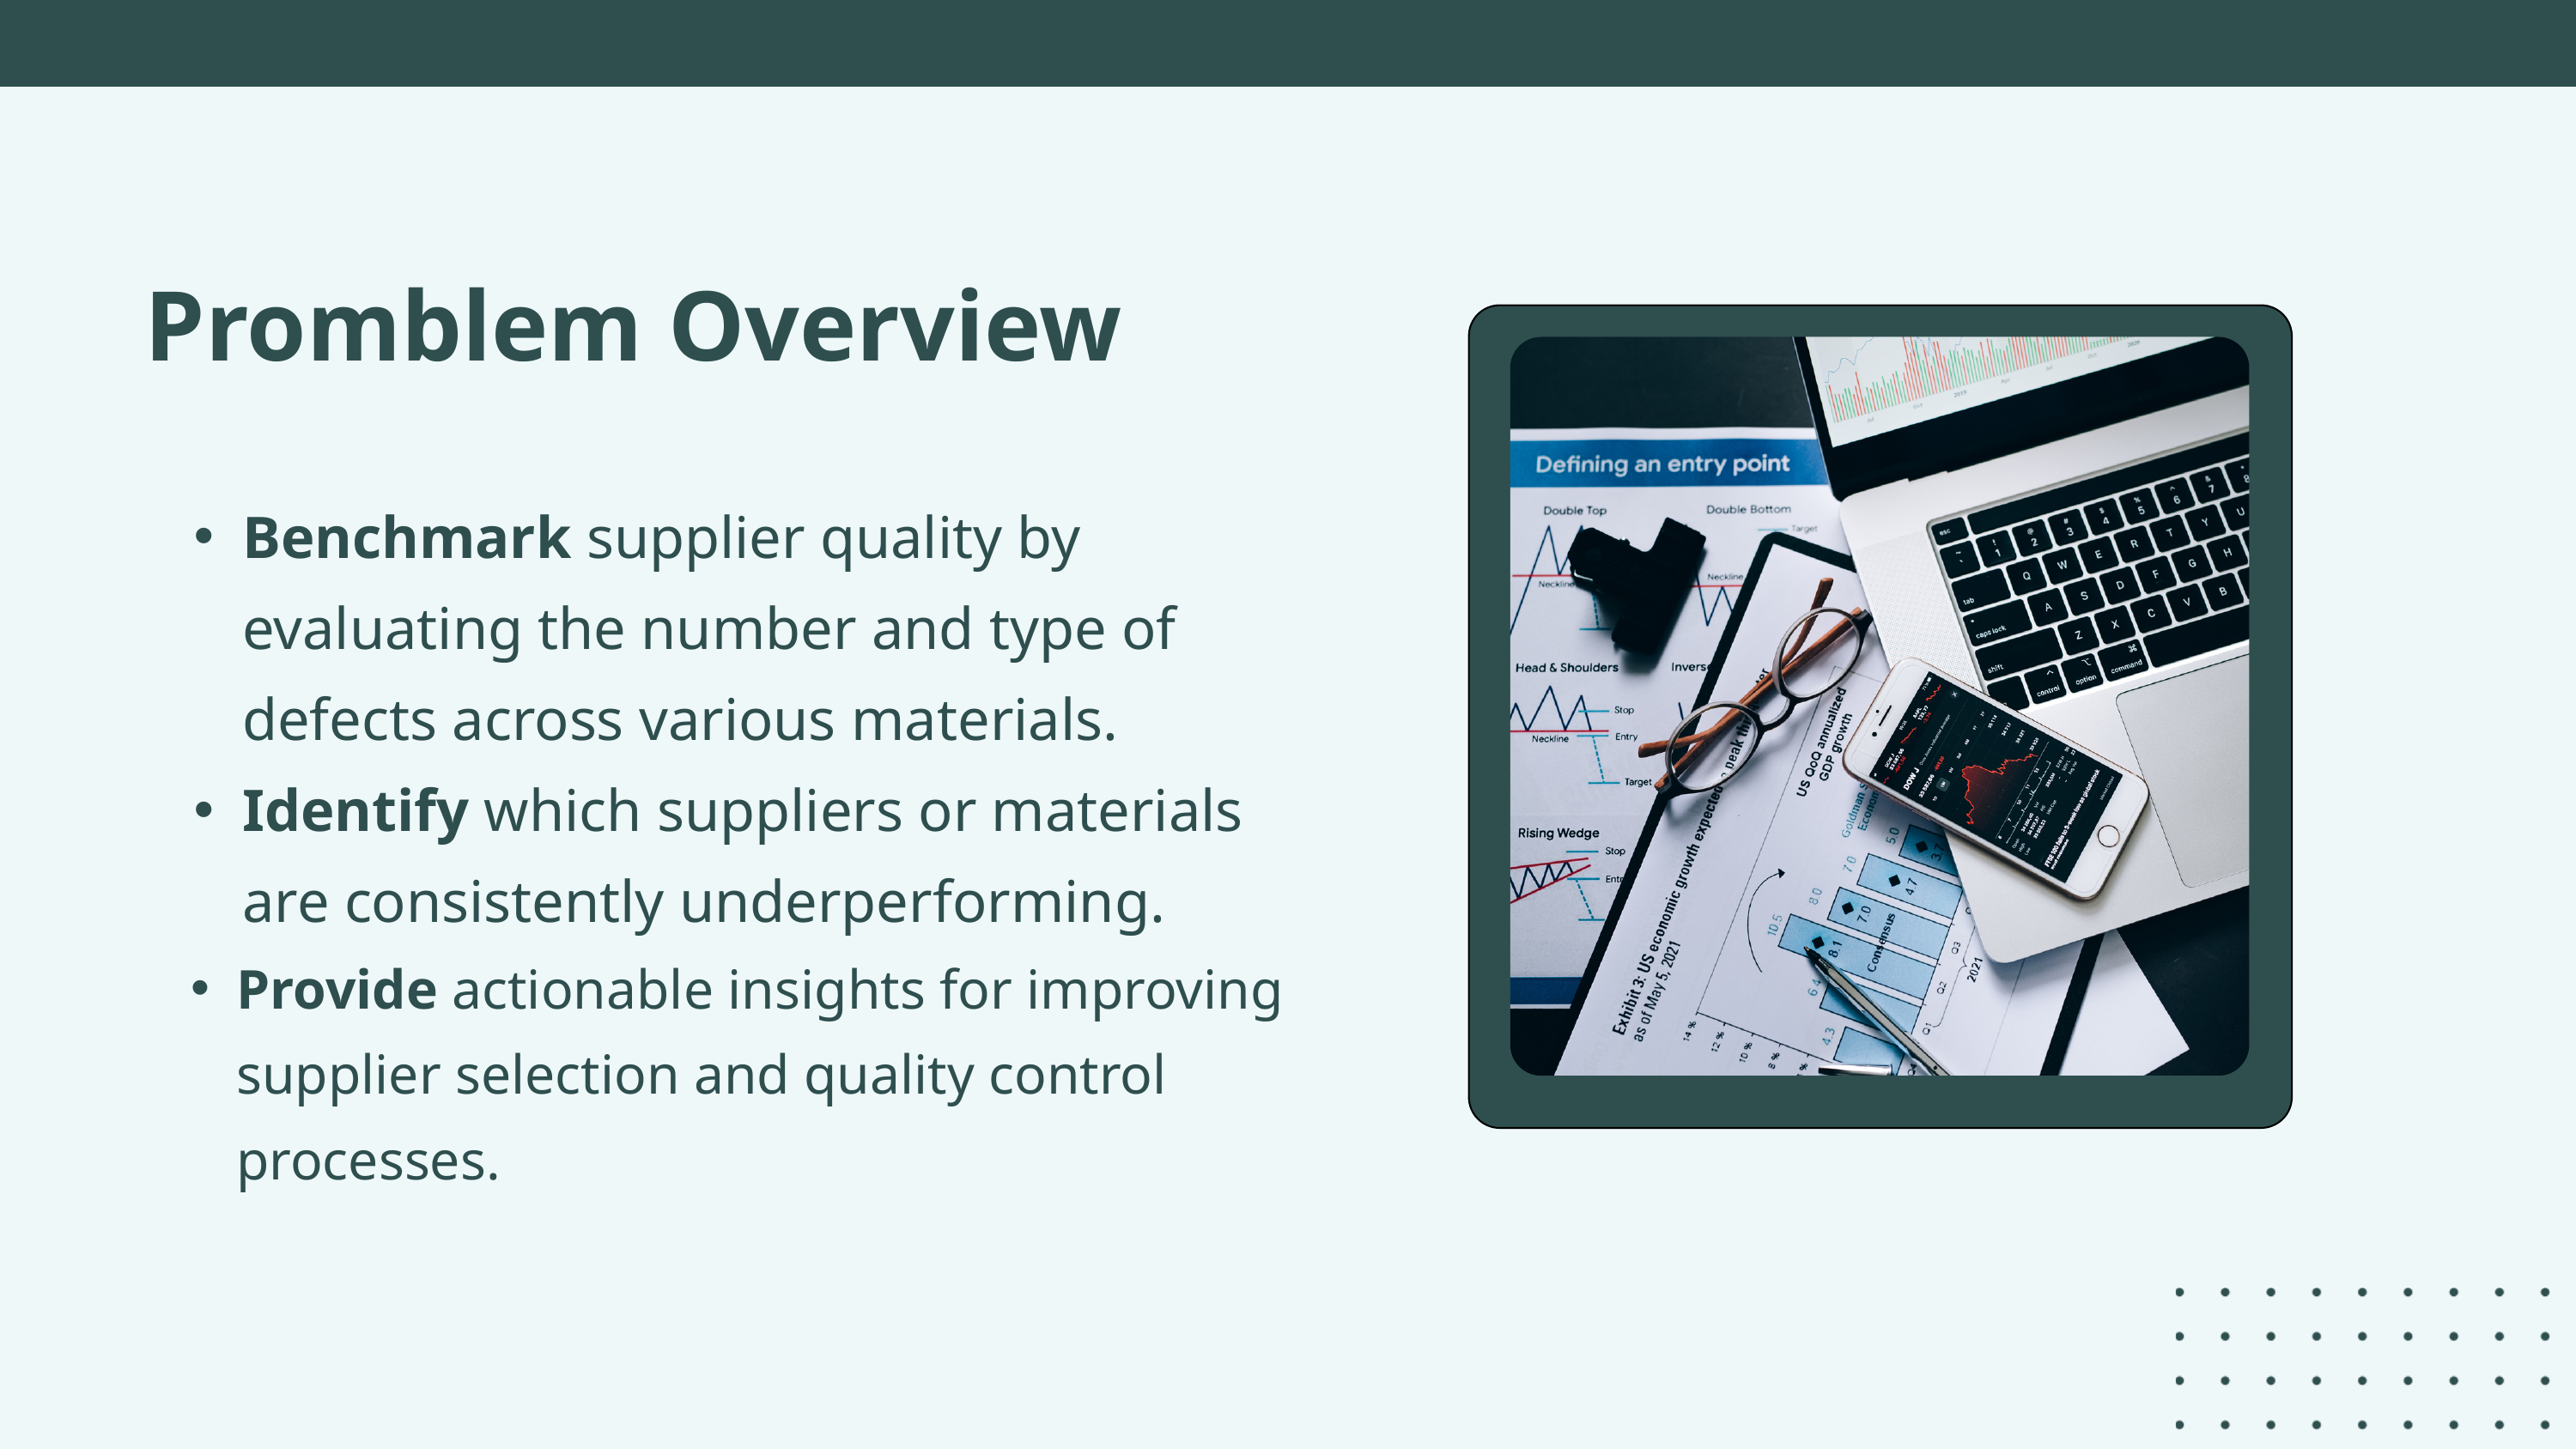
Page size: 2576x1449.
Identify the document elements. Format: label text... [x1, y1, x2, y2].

text_box Promblem Overview [144, 279, 1224, 380]
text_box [1510, 336, 2250, 1076]
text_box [0, 0, 2576, 87]
text_box Benchmark supplier quality by evaluating the number and type of defects across various materials. Identify which suppliers or materials are consistently underperforming. Provide actionable insights for improving supplier selection and quality control processes. [144, 478, 1289, 1191]
text_box [2175, 1288, 2576, 1449]
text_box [1468, 305, 2293, 1129]
